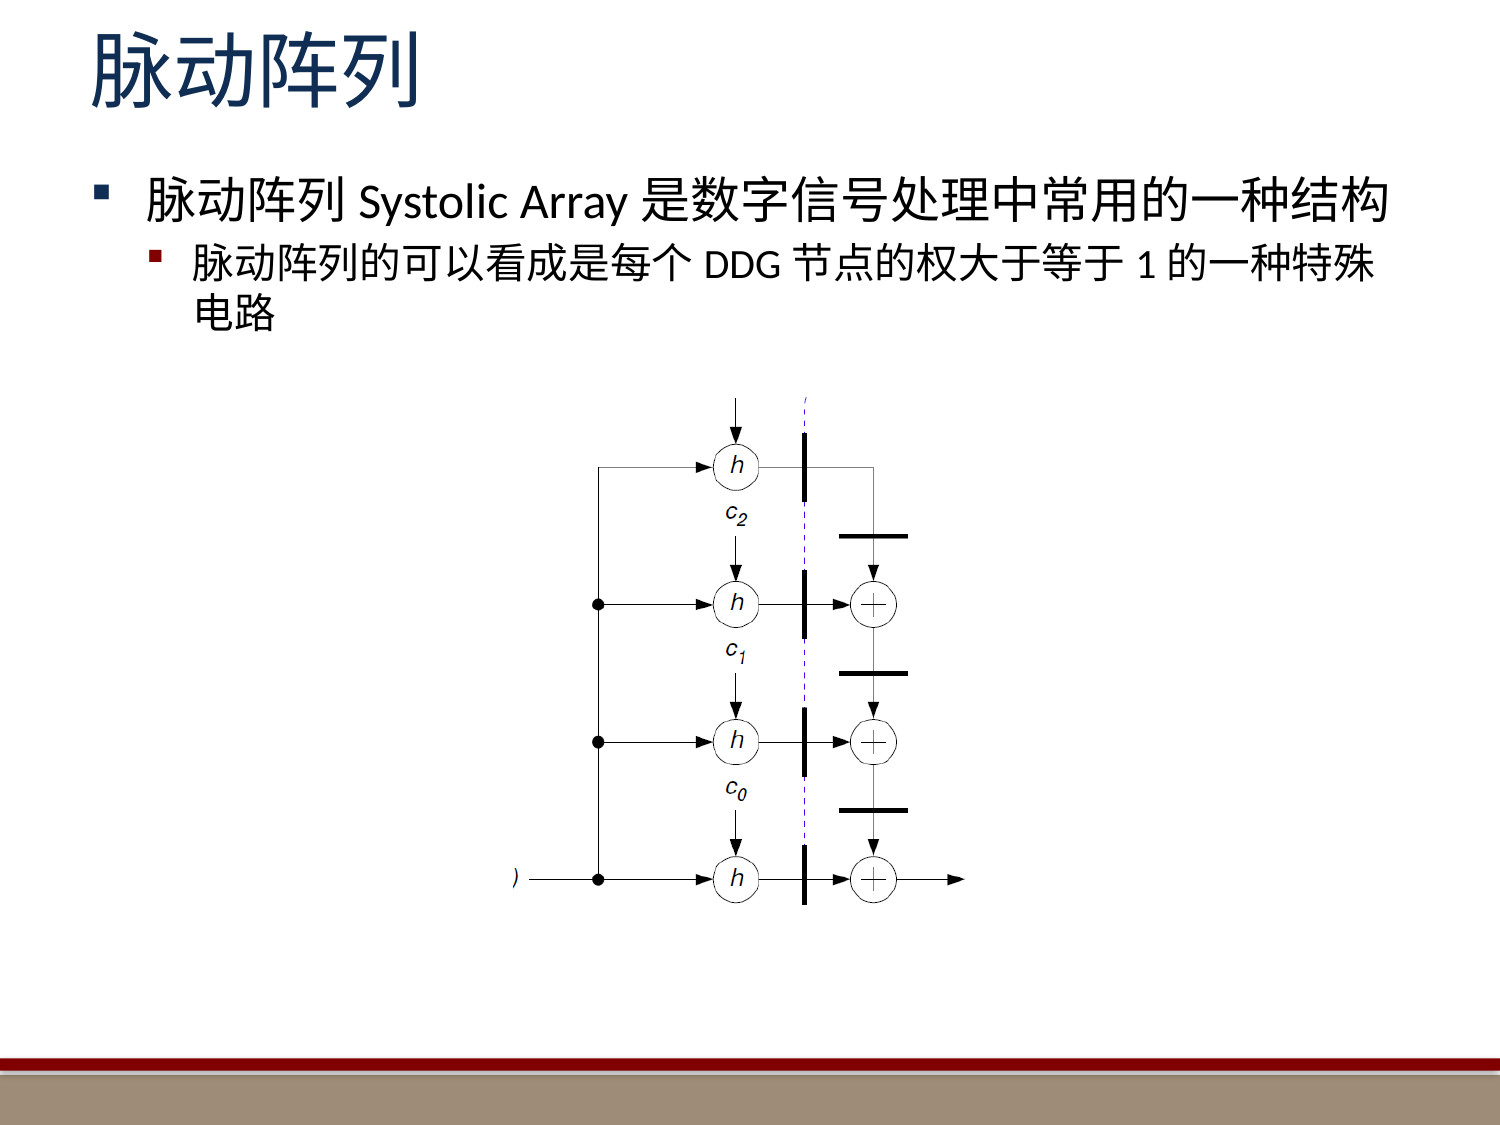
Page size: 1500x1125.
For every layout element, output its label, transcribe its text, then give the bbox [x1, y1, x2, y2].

list 脉动阵列Systolic Array是数字信号处理中常用的一种结构 脉动阵列的可以看成是每个DDG节点的权大于等于1的一种特殊电路 [74, 160, 1426, 1036]
title 脉动阵列 [74, 0, 1426, 138]
picture [513, 396, 976, 906]
